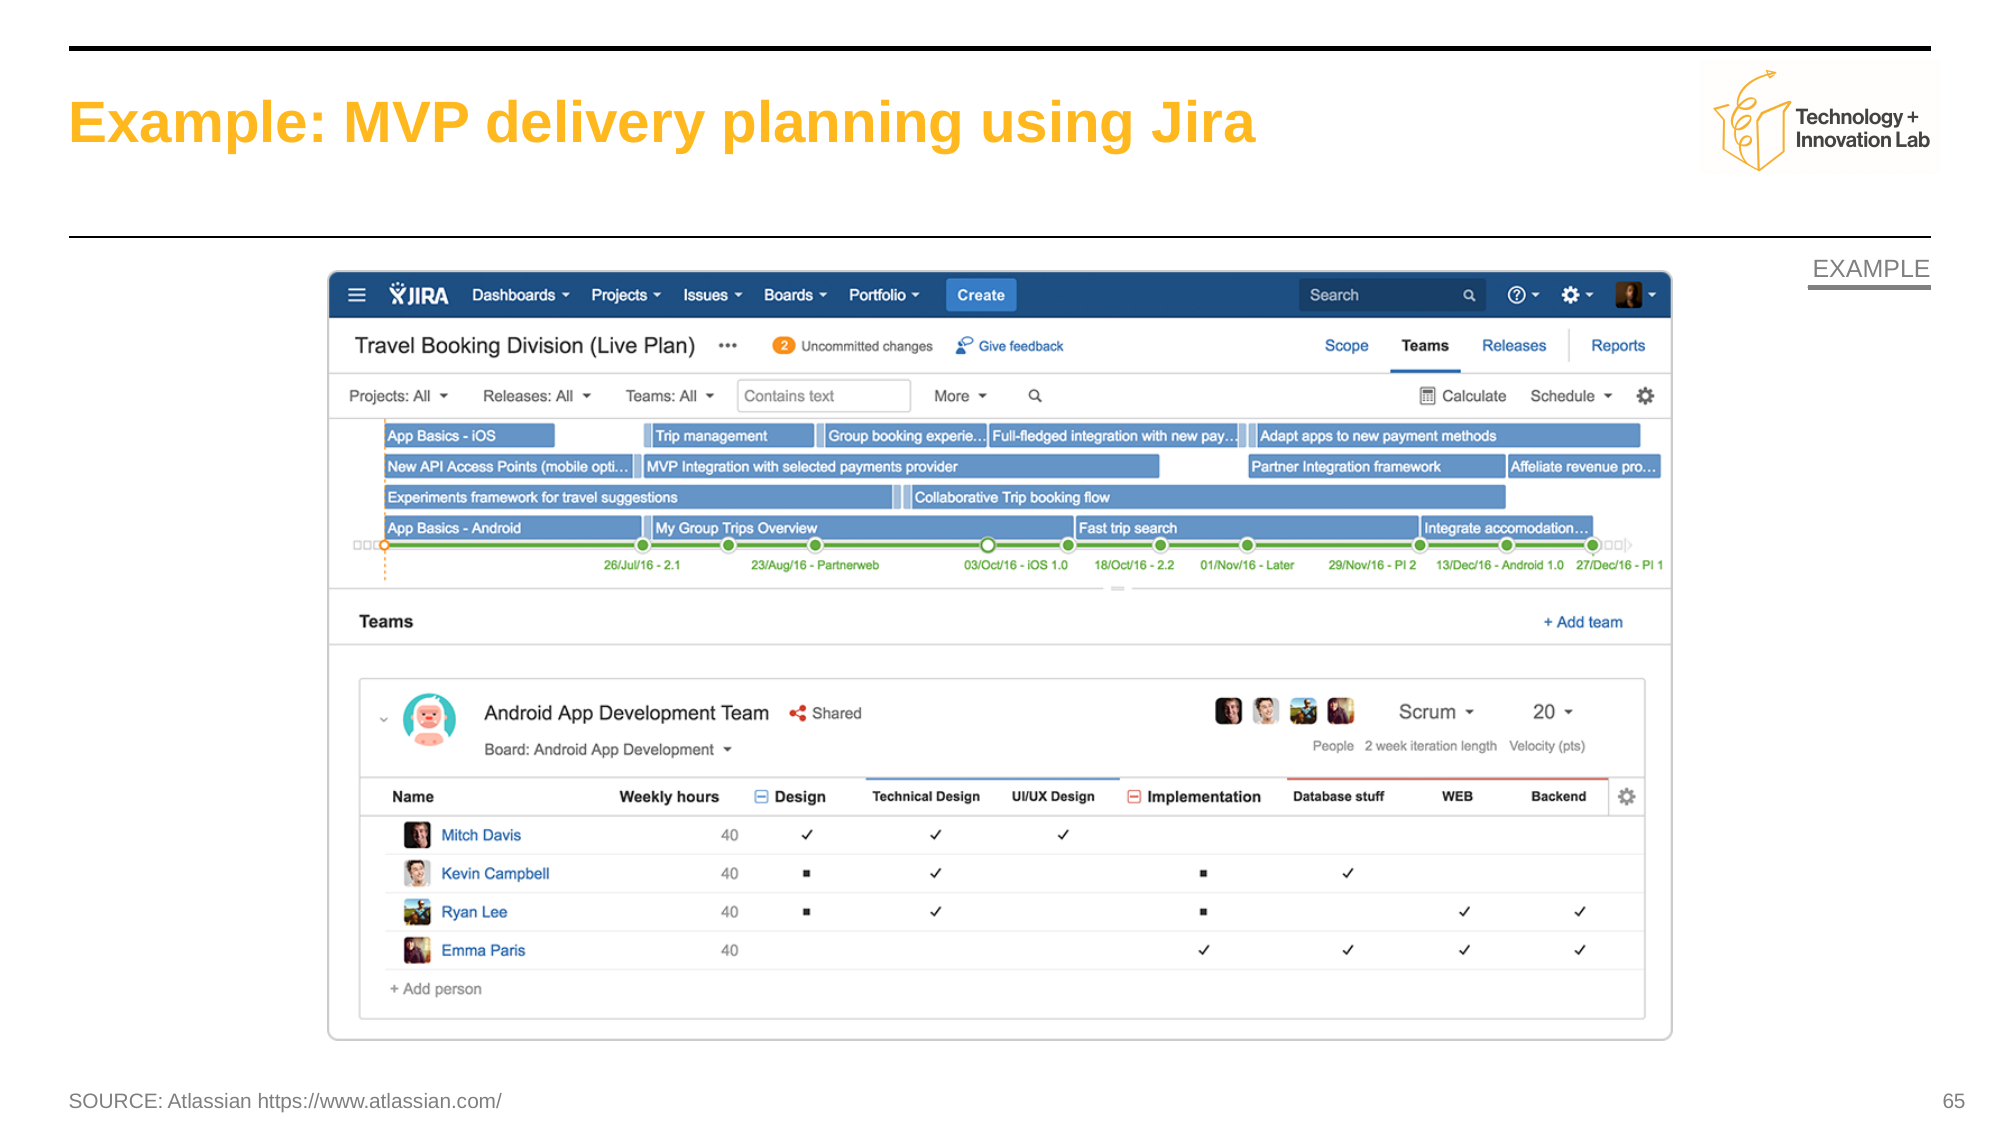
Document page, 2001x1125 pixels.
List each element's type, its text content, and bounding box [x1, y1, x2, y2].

picture [327, 269, 1673, 1042]
title Example: MVP delivery planning using Jira [68, 84, 1691, 273]
picture [1699, 58, 1940, 174]
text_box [1807, 252, 1932, 288]
text_box SOURCE: Atlassian https://www.atlassian.com/ [68, 1087, 1848, 1113]
